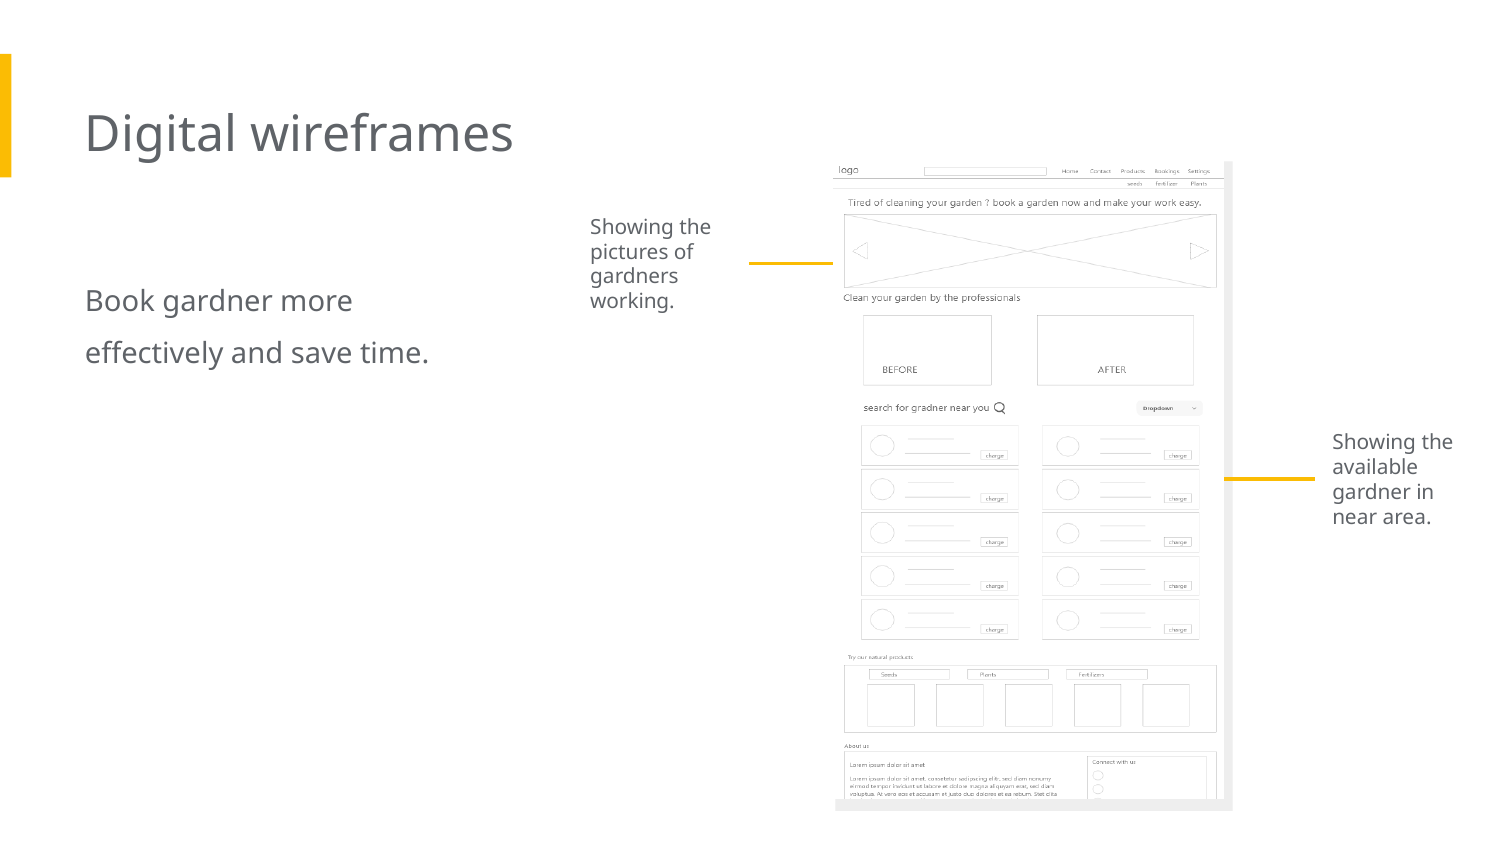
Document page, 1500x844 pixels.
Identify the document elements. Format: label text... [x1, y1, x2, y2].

text_box Book gardner more effectively and save time. [84, 249, 483, 385]
text_box Showing the pictures of gardners working. [575, 198, 756, 329]
text_box [1226, 161, 1233, 477]
text_box [835, 487, 1233, 811]
picture [833, 161, 1224, 799]
text_box Digital wireframes [84, 85, 1234, 176]
text_box Showing the available gardner in near area. [1317, 413, 1498, 544]
